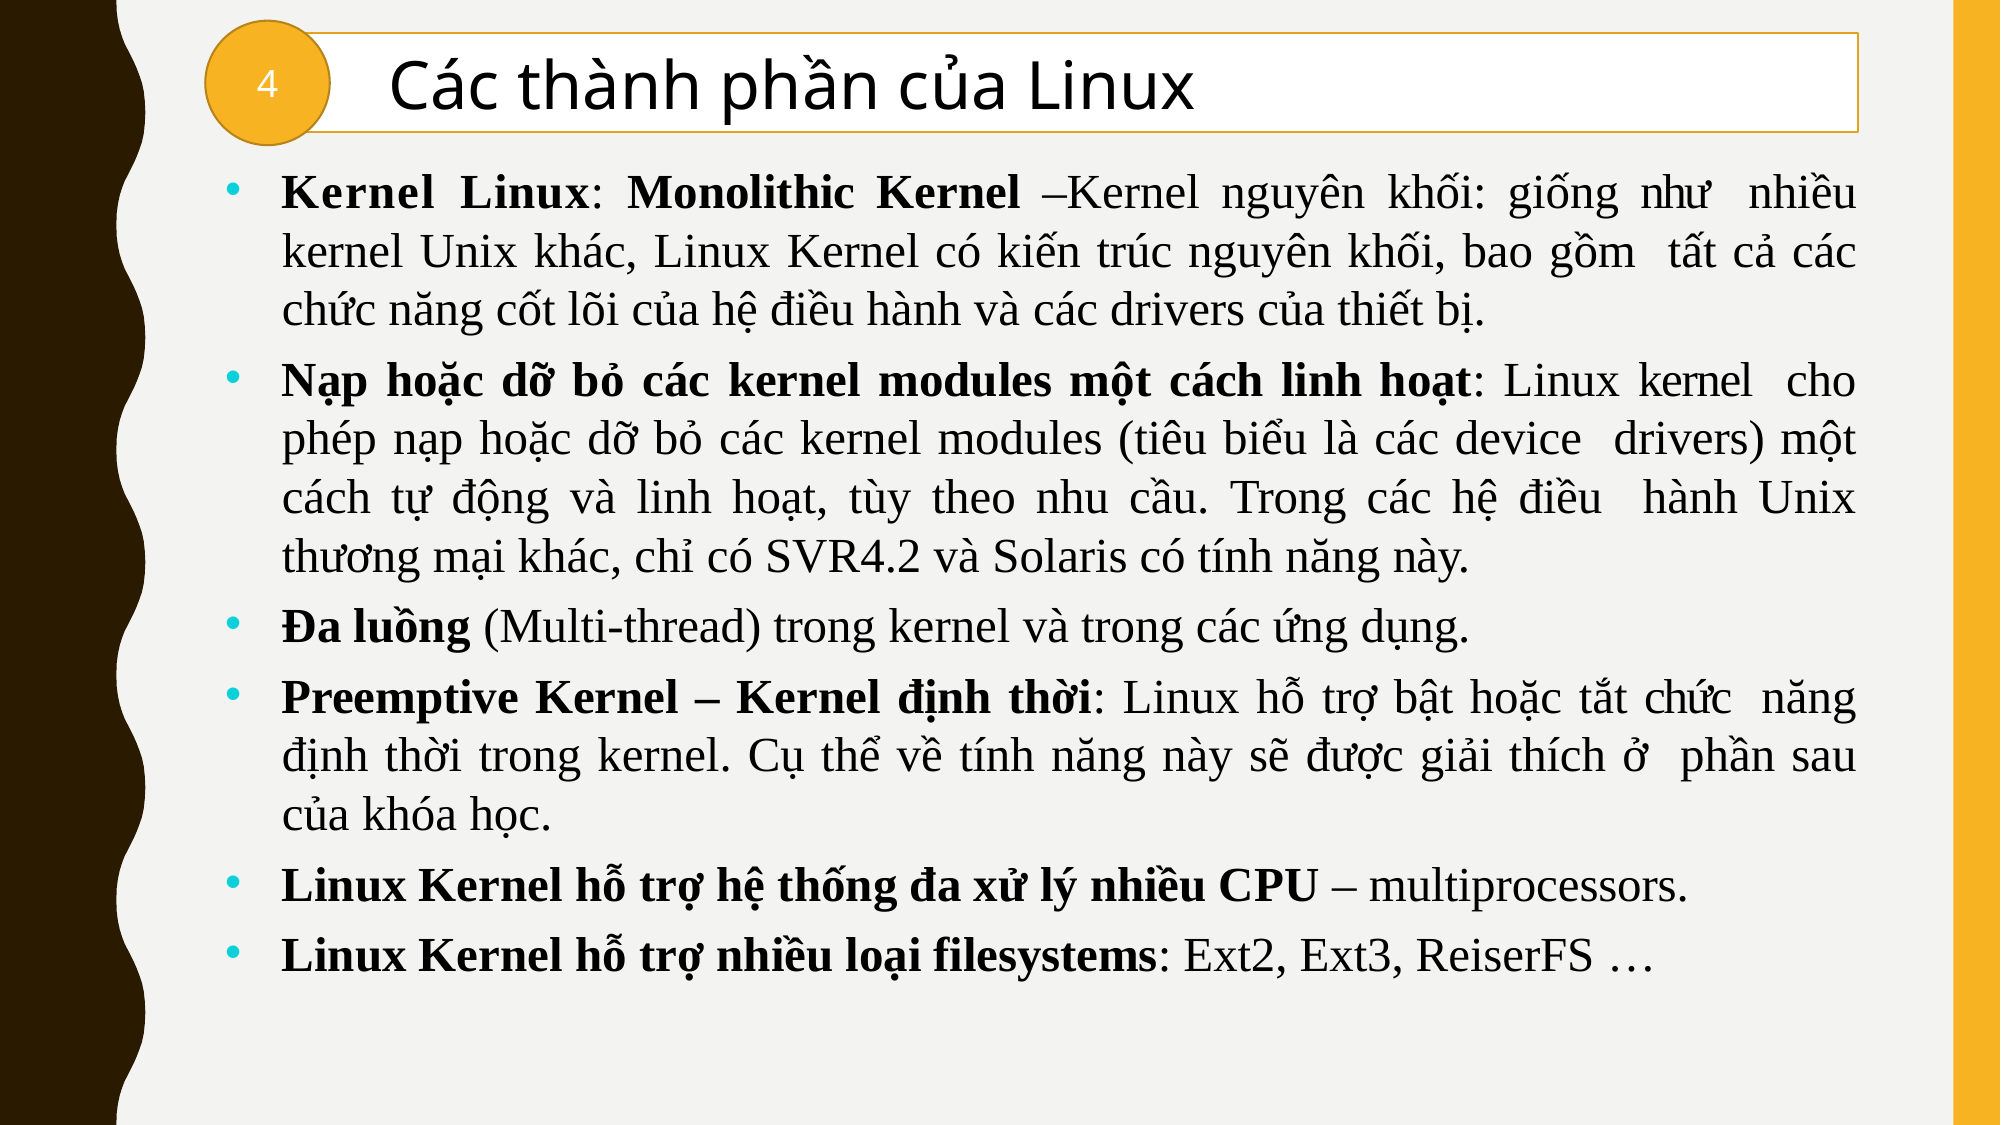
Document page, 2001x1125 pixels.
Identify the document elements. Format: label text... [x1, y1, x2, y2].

text_box Các thành phần của Linux [309, 33, 1823, 133]
text_box [307, 32, 1859, 133]
text_box Kernel Linux: Monolithic Kernel –Kernel nguyên khối: giống như nhiều kernel Unix khác, Linux Kernel có kiến trúc nguyên khối, bao gồm tất cả các chức năng cốt lõi của hệ điều hành và các drivers của thiết bị. Nạp hoặc dỡ bỏ các kernel modules một cách linh hoạt: Linux kernel cho phép nạp hoặc dỡ bỏ các kernel modules (tiêu biểu là các device drivers) một cách tự động và linh hoạt, tùy theo nhu cầu. Trong các hệ điều hành Unix thương mại khác, chỉ có SVR4.2 và Solaris có tính năng này. Đa luồng (Multi-thread) trong kernel và trong các ứng dụng. Preemptive Kernel – Kernel định thời: Linux hỗ trợ bật hoặc tắt chức năng định thời trong kernel. Cụ thể về tính năng này sẽ được giải thích ở phần sau của khóa học. Linux Kernel hỗ trợ hệ thống đa xử lý nhiều CPU – multiprocessors. Linux Kernel hỗ trợ nhiều loại filesystems: Ext2, Ext3, ReiserFS … [223, 157, 1858, 982]
text_box 4 [204, 19, 309, 147]
